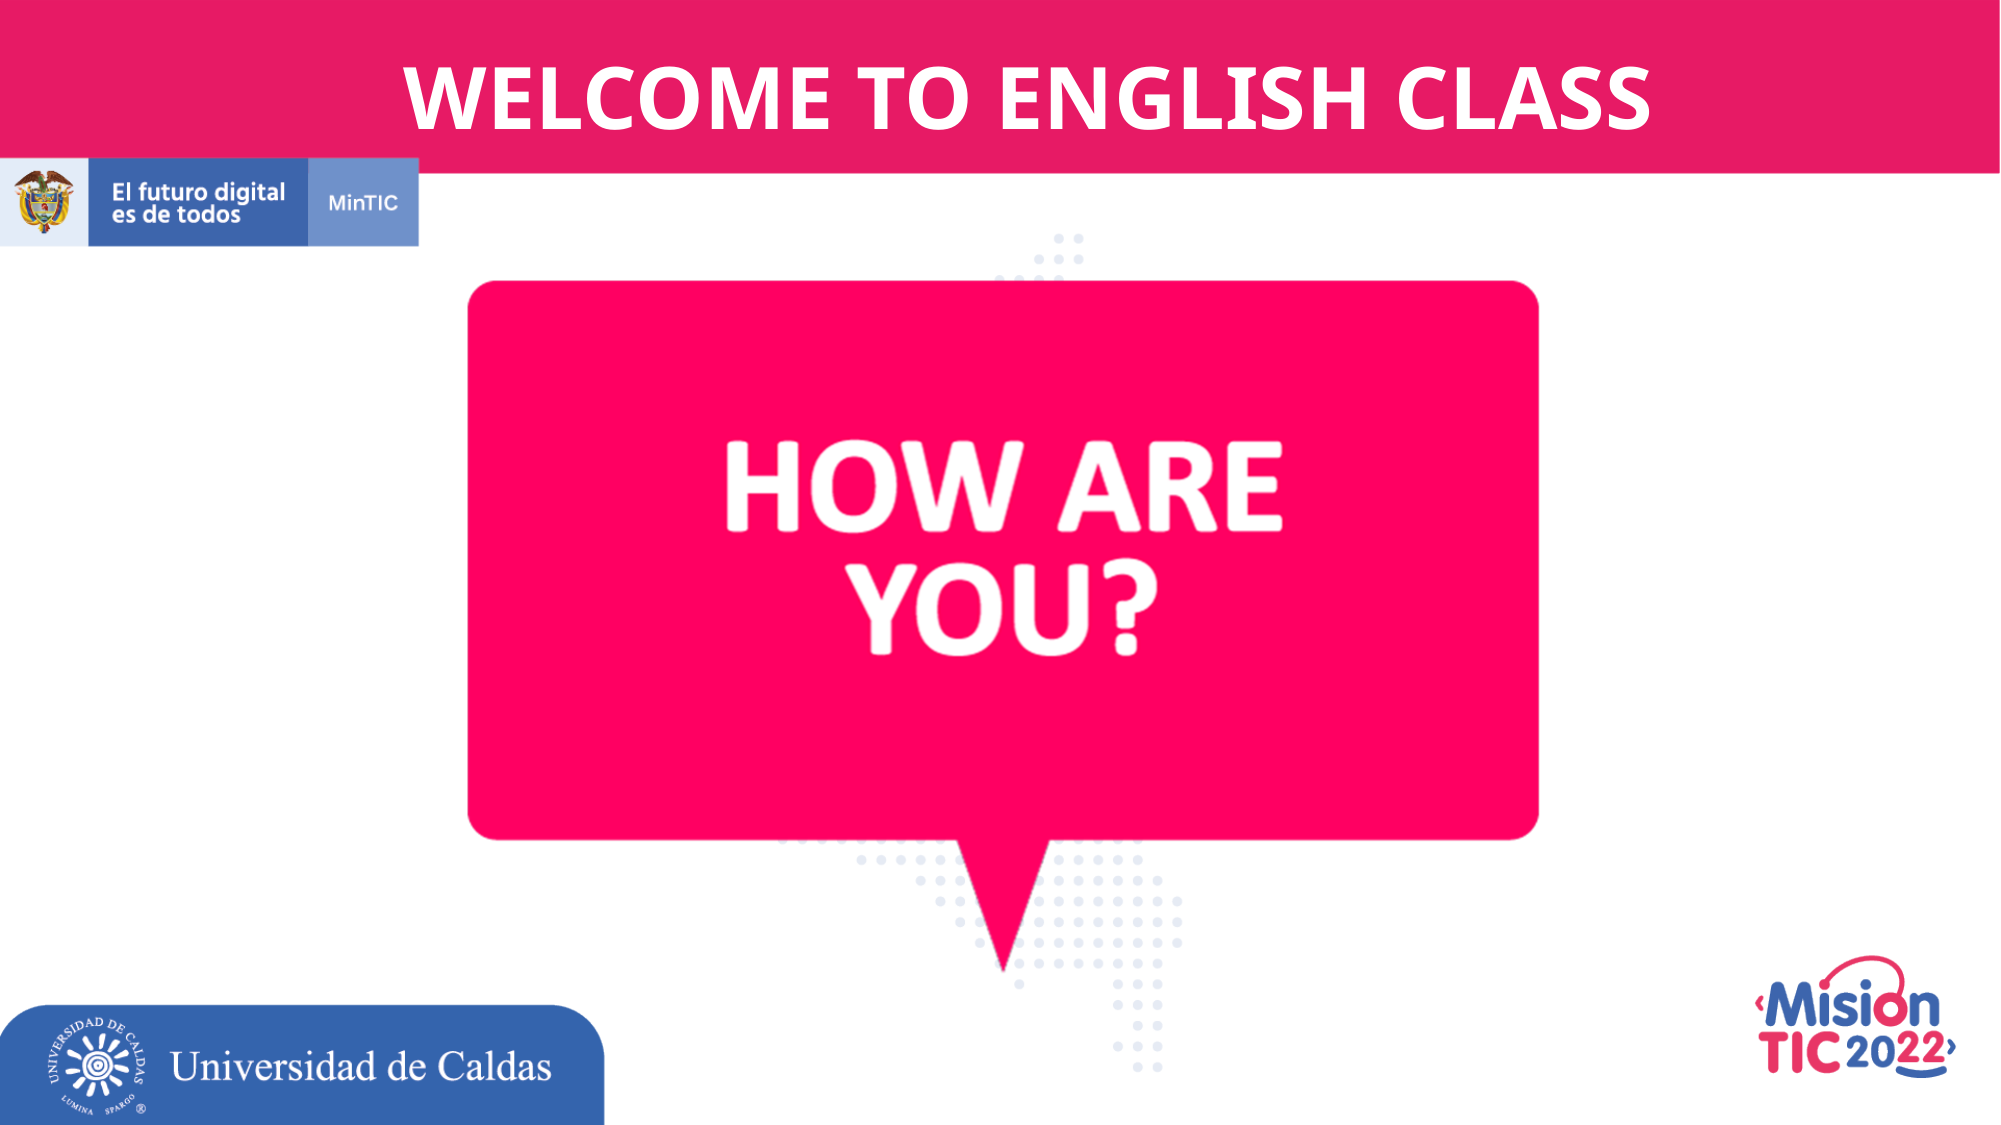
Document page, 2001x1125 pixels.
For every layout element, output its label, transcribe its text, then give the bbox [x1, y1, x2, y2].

title WELCOME TO ENGLISH CLASS [278, 44, 1779, 156]
picture [0, 0, 2000, 1125]
